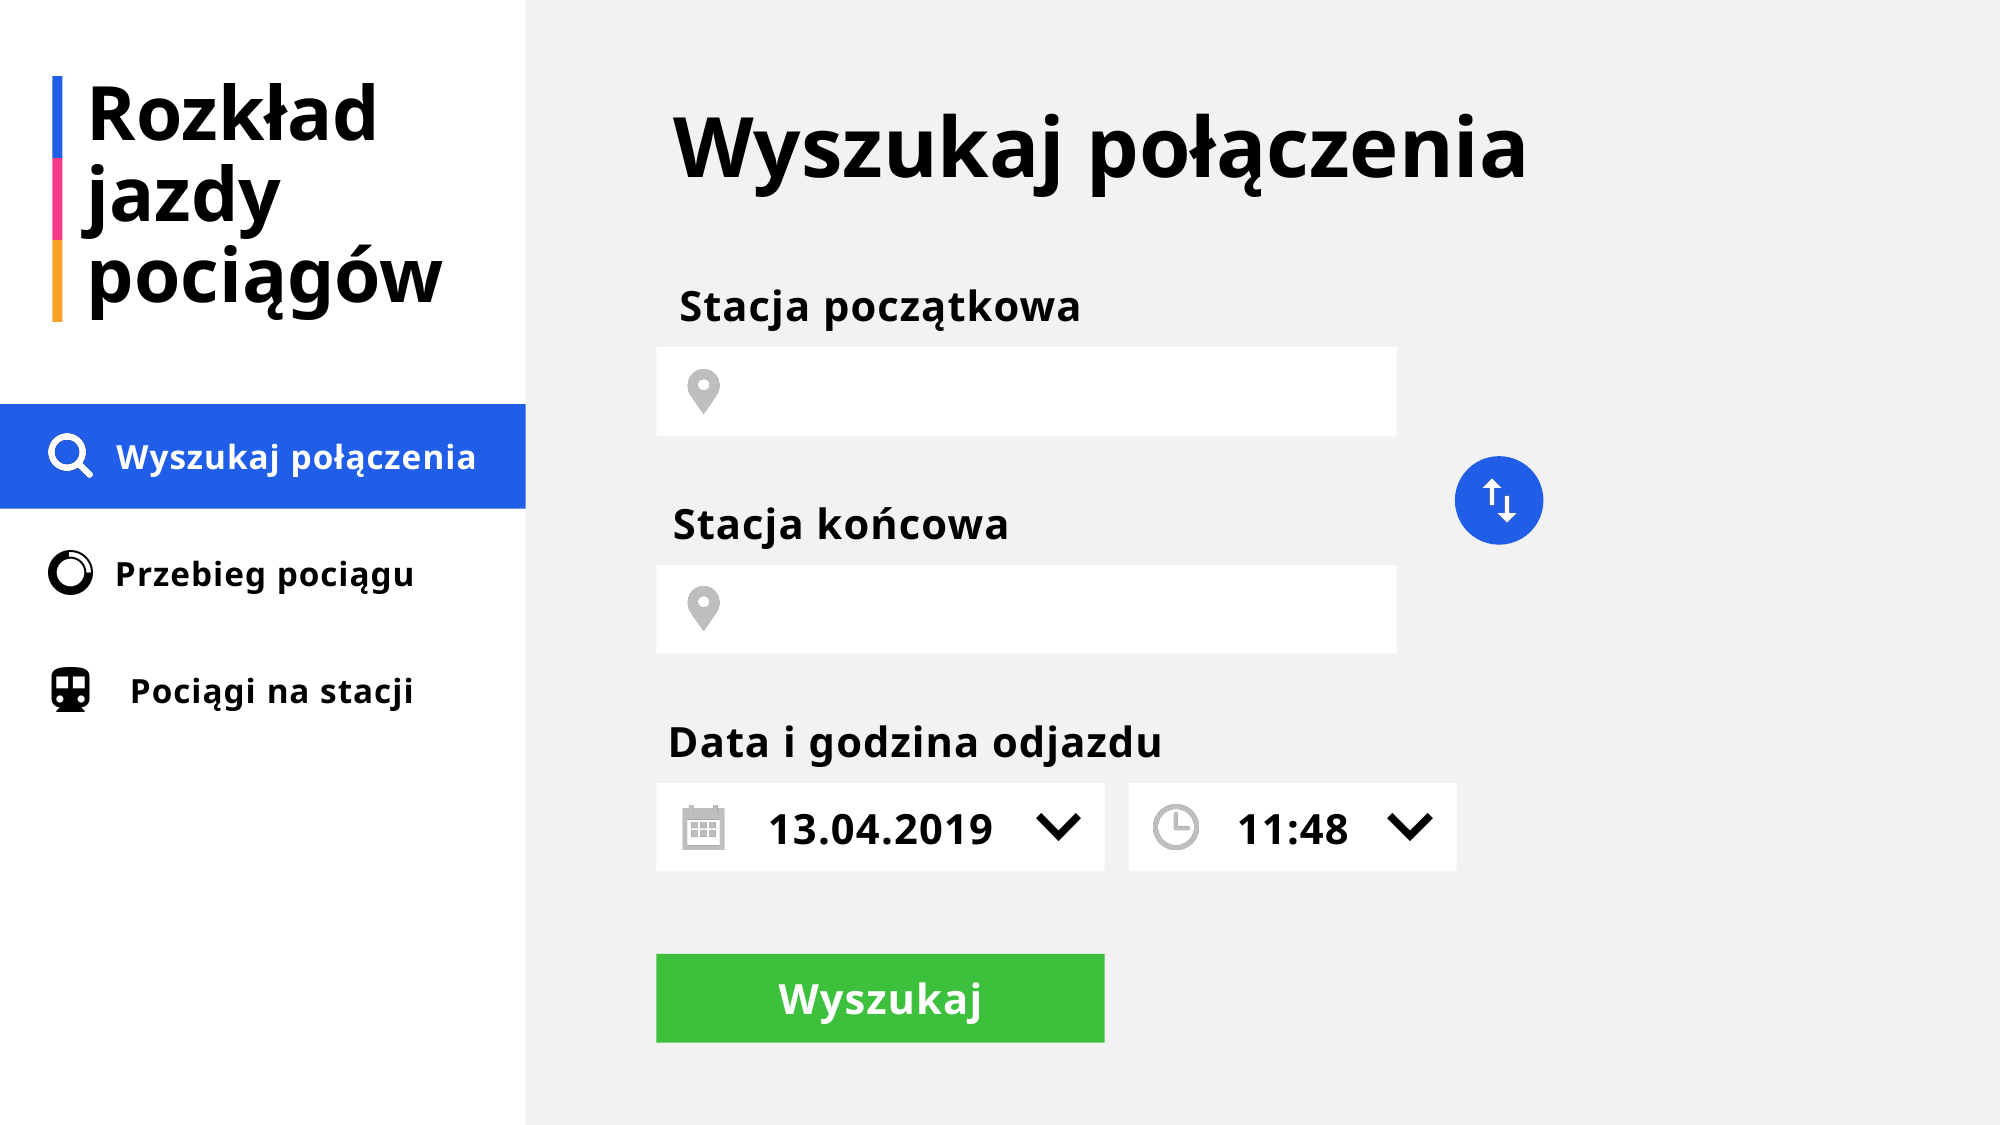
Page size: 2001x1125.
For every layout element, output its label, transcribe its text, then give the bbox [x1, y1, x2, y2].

picture [681, 805, 726, 850]
text_box [655, 784, 1106, 873]
picture [1387, 804, 1433, 850]
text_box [52, 76, 445, 322]
text_box Stacja końcowa [655, 479, 1028, 566]
text_box Stacja początkowa [661, 261, 1101, 346]
text_box [0, 403, 527, 510]
text_box Wyszukaj połączenia [655, 76, 1549, 212]
picture [681, 369, 726, 414]
text_box [655, 346, 1398, 437]
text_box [1454, 456, 1544, 545]
picture [1036, 804, 1081, 850]
text_box Data i godzina odjazdu [650, 697, 1182, 784]
picture [681, 586, 726, 631]
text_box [47, 433, 478, 478]
text_box [1128, 782, 1458, 873]
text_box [656, 953, 1105, 1043]
text_box [527, 0, 2000, 1125]
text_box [48, 550, 415, 595]
text_box [655, 564, 1398, 655]
text_box 11:48 [1219, 785, 1367, 871]
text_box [48, 667, 396, 712]
text_box 13.04.2019 [750, 785, 1012, 871]
picture [1153, 804, 1199, 850]
text_box [0, 510, 527, 1125]
text_box [0, 0, 527, 403]
